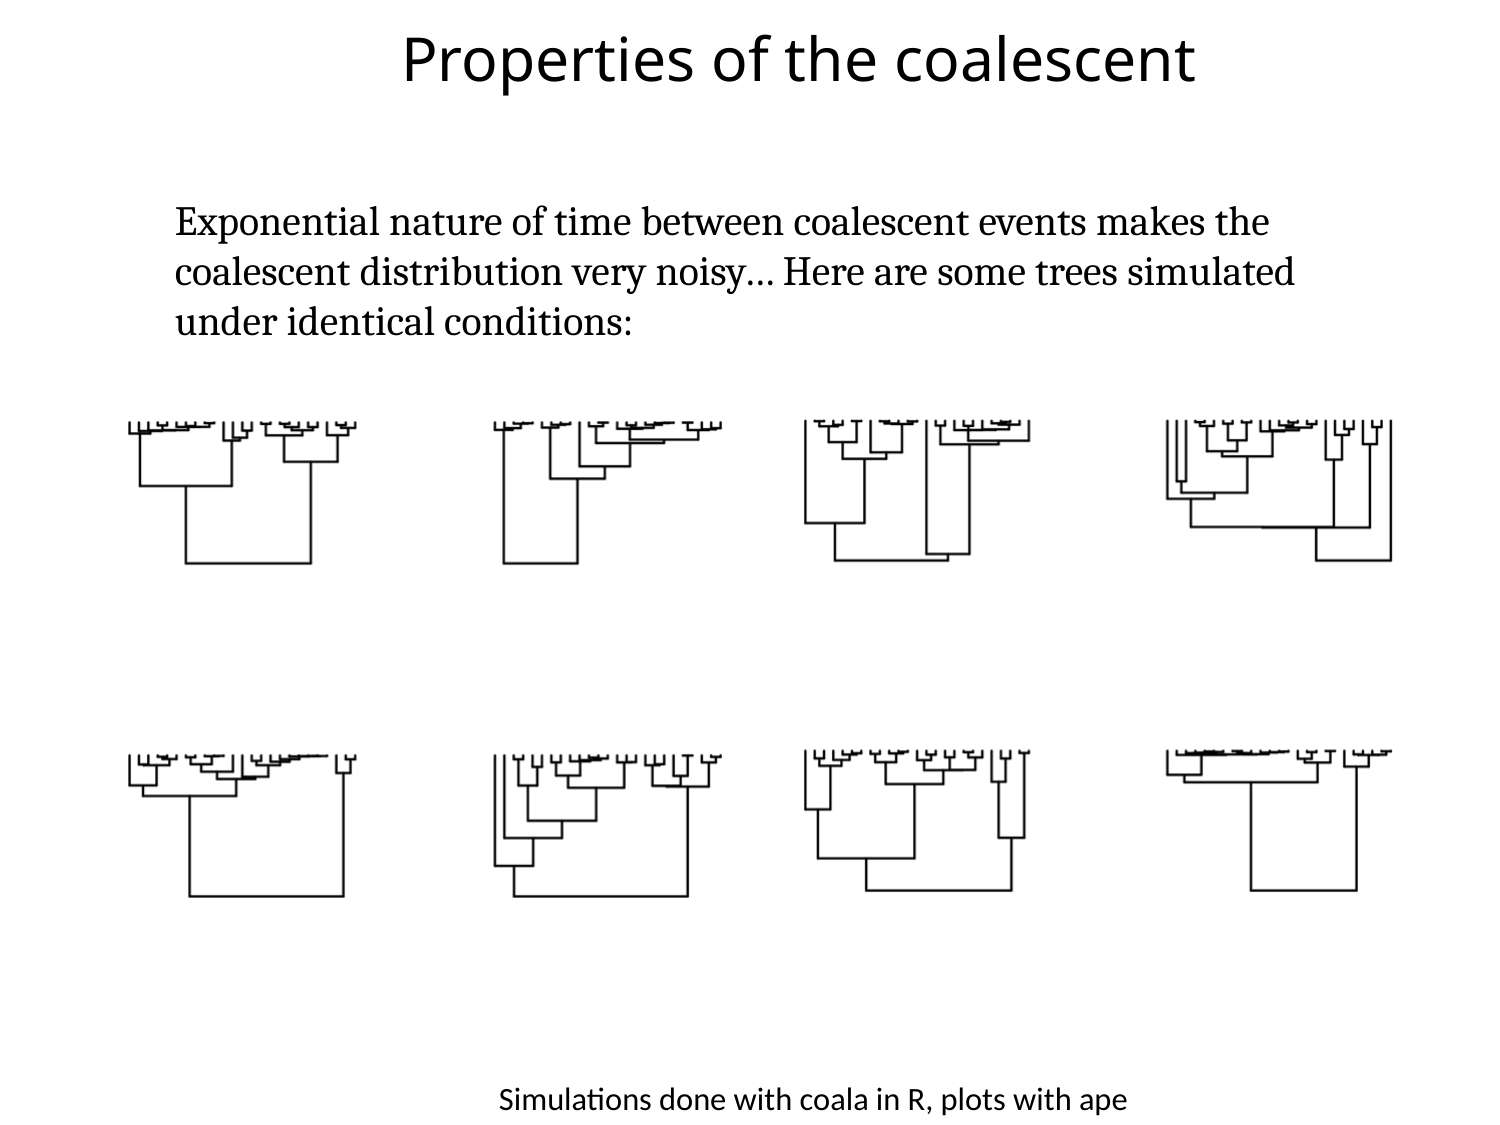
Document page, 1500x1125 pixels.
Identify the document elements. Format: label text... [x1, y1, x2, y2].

text_box Simulations done with coala in R, plots with ape [483, 1070, 1153, 1125]
picture [780, 400, 1414, 926]
text_box Exponential nature of time between coalescent events makes the coalescent distribution very noisy… Here are some trees simulated under identical conditions: [160, 186, 1380, 352]
picture [115, 399, 739, 926]
title Properties of the coalescent [386, 0, 1239, 124]
